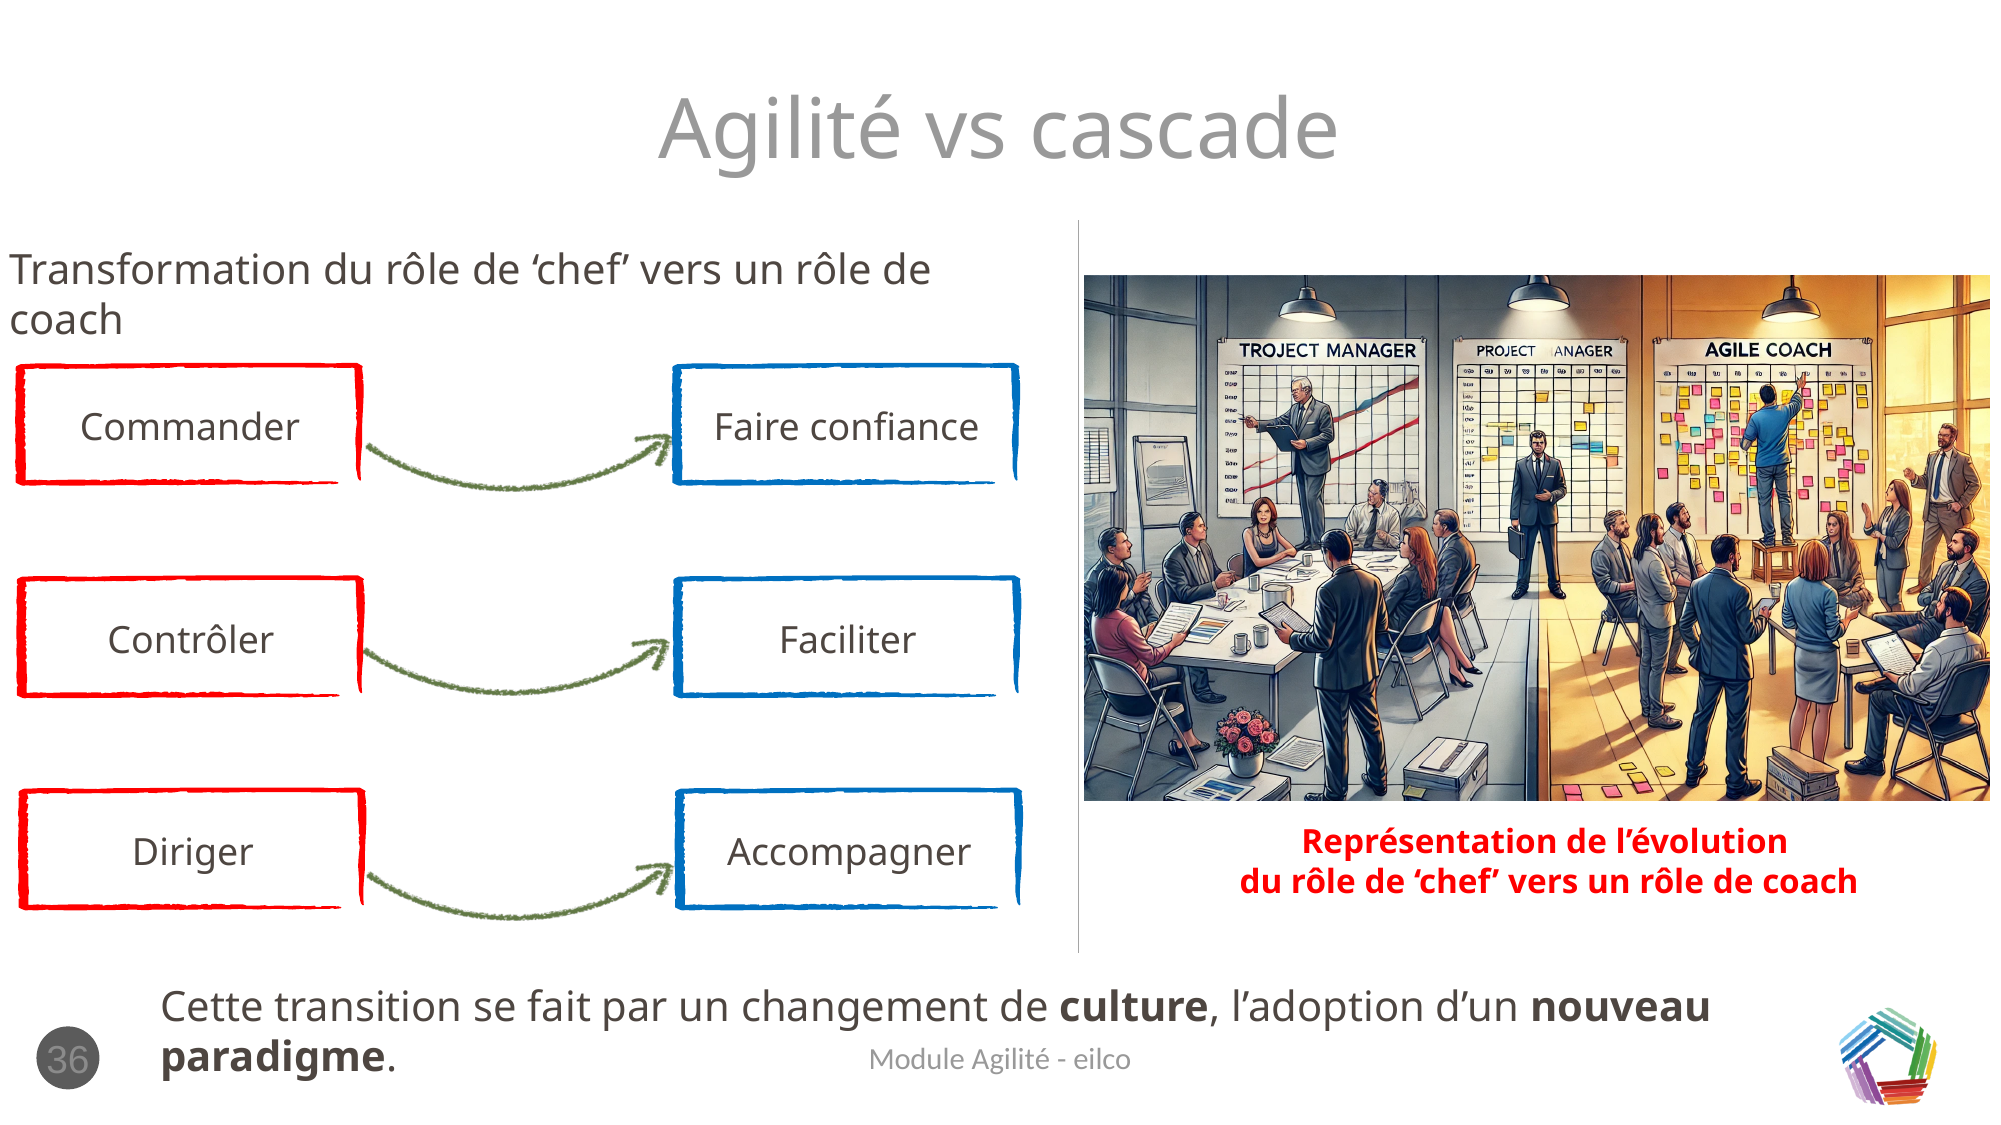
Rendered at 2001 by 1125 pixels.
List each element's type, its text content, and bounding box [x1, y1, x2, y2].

text_box Faciliter [673, 576, 1021, 698]
slide_number 36 [17, 1027, 118, 1088]
text_box Diriger [18, 788, 366, 910]
picture [359, 304, 676, 1047]
text_box Cette transition se fait par un changement de culture, l’adoption d’un nouveau paradigme. [140, 970, 1981, 1048]
text_box Contrôler [17, 576, 364, 698]
text_box Accompagner [675, 788, 1023, 910]
picture [1825, 995, 1953, 1110]
text_box Transformation du rôle de ‘chef’ vers un rôle de coach [0, 233, 1024, 347]
picture [1084, 275, 1990, 801]
text_box Commander [15, 363, 363, 485]
text_box Faire confiance [672, 363, 1020, 485]
title Agilité vs cascade [378, 84, 1622, 166]
text_box Représentation de l’évolution du rôle de ‘chef’ vers un rôle de coach [1171, 812, 1928, 908]
